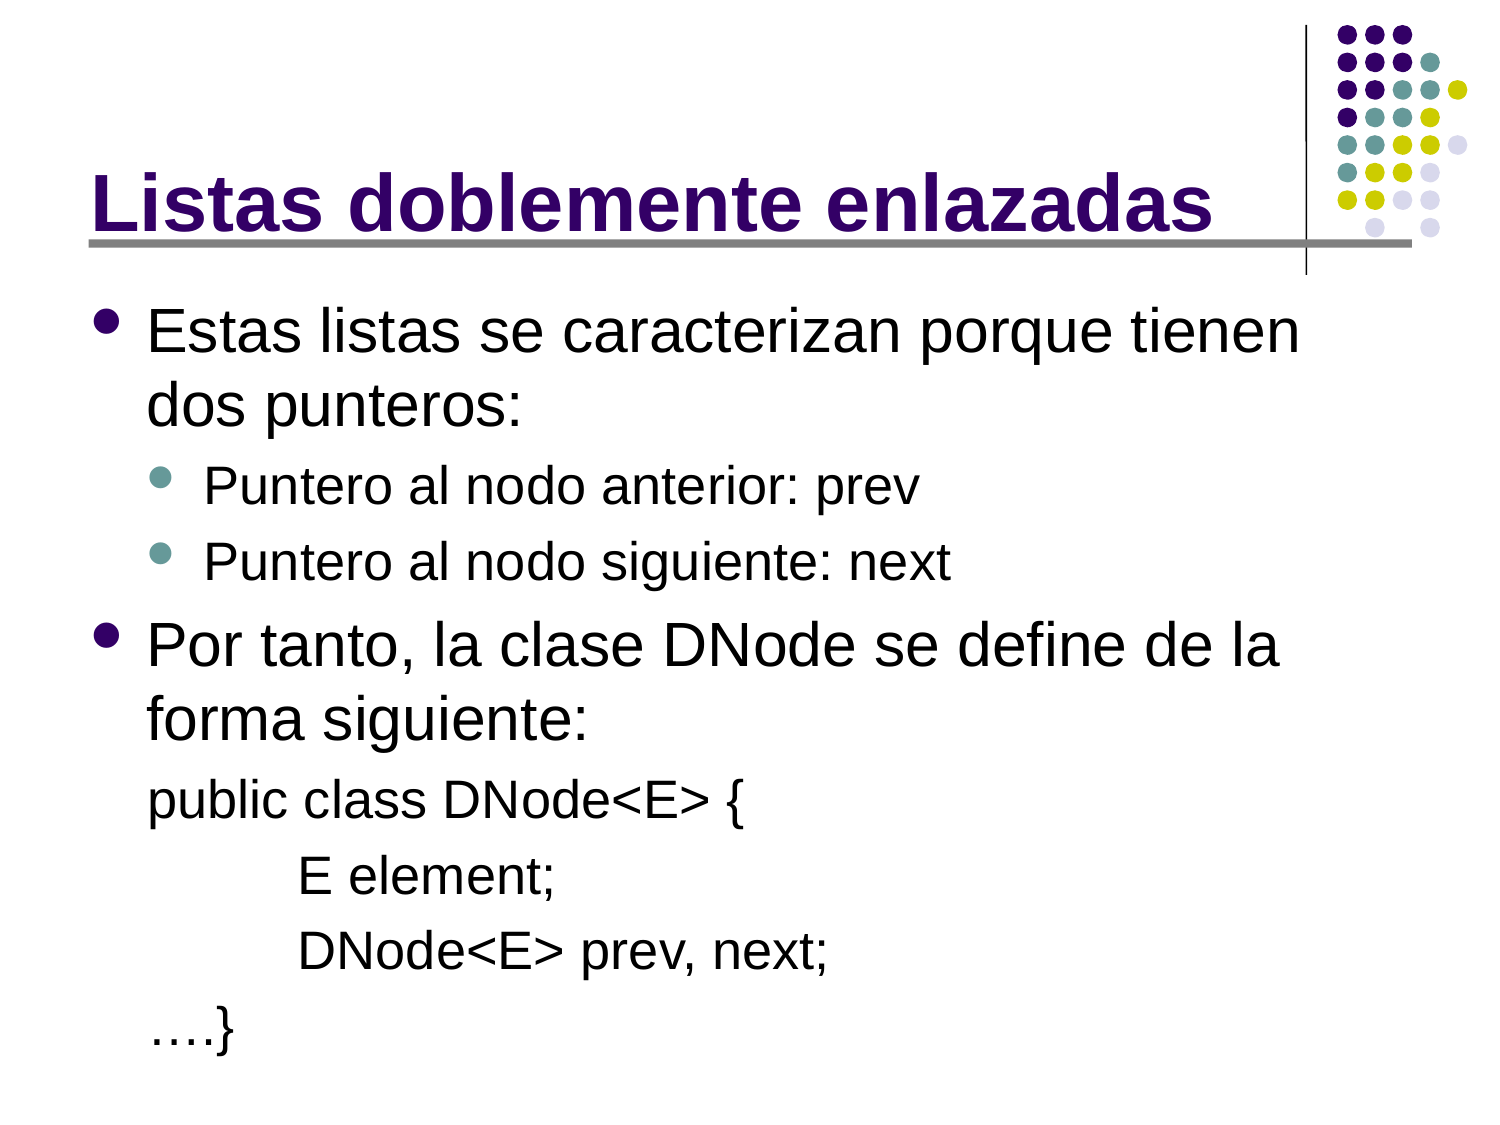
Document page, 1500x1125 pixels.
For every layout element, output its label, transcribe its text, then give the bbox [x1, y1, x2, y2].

list Estas listas se caracterizan porque tienen dos punteros: Puntero al nodo anterior: prev Puntero al nodo siguiente: next Por tanto, la clase DNode se define de la forma siguiente: public class DNode<E> { E element; DNode<E> prev, next; ….} [75, 282, 1425, 1083]
title Listas doblemente enlazadas [75, 20, 1313, 256]
